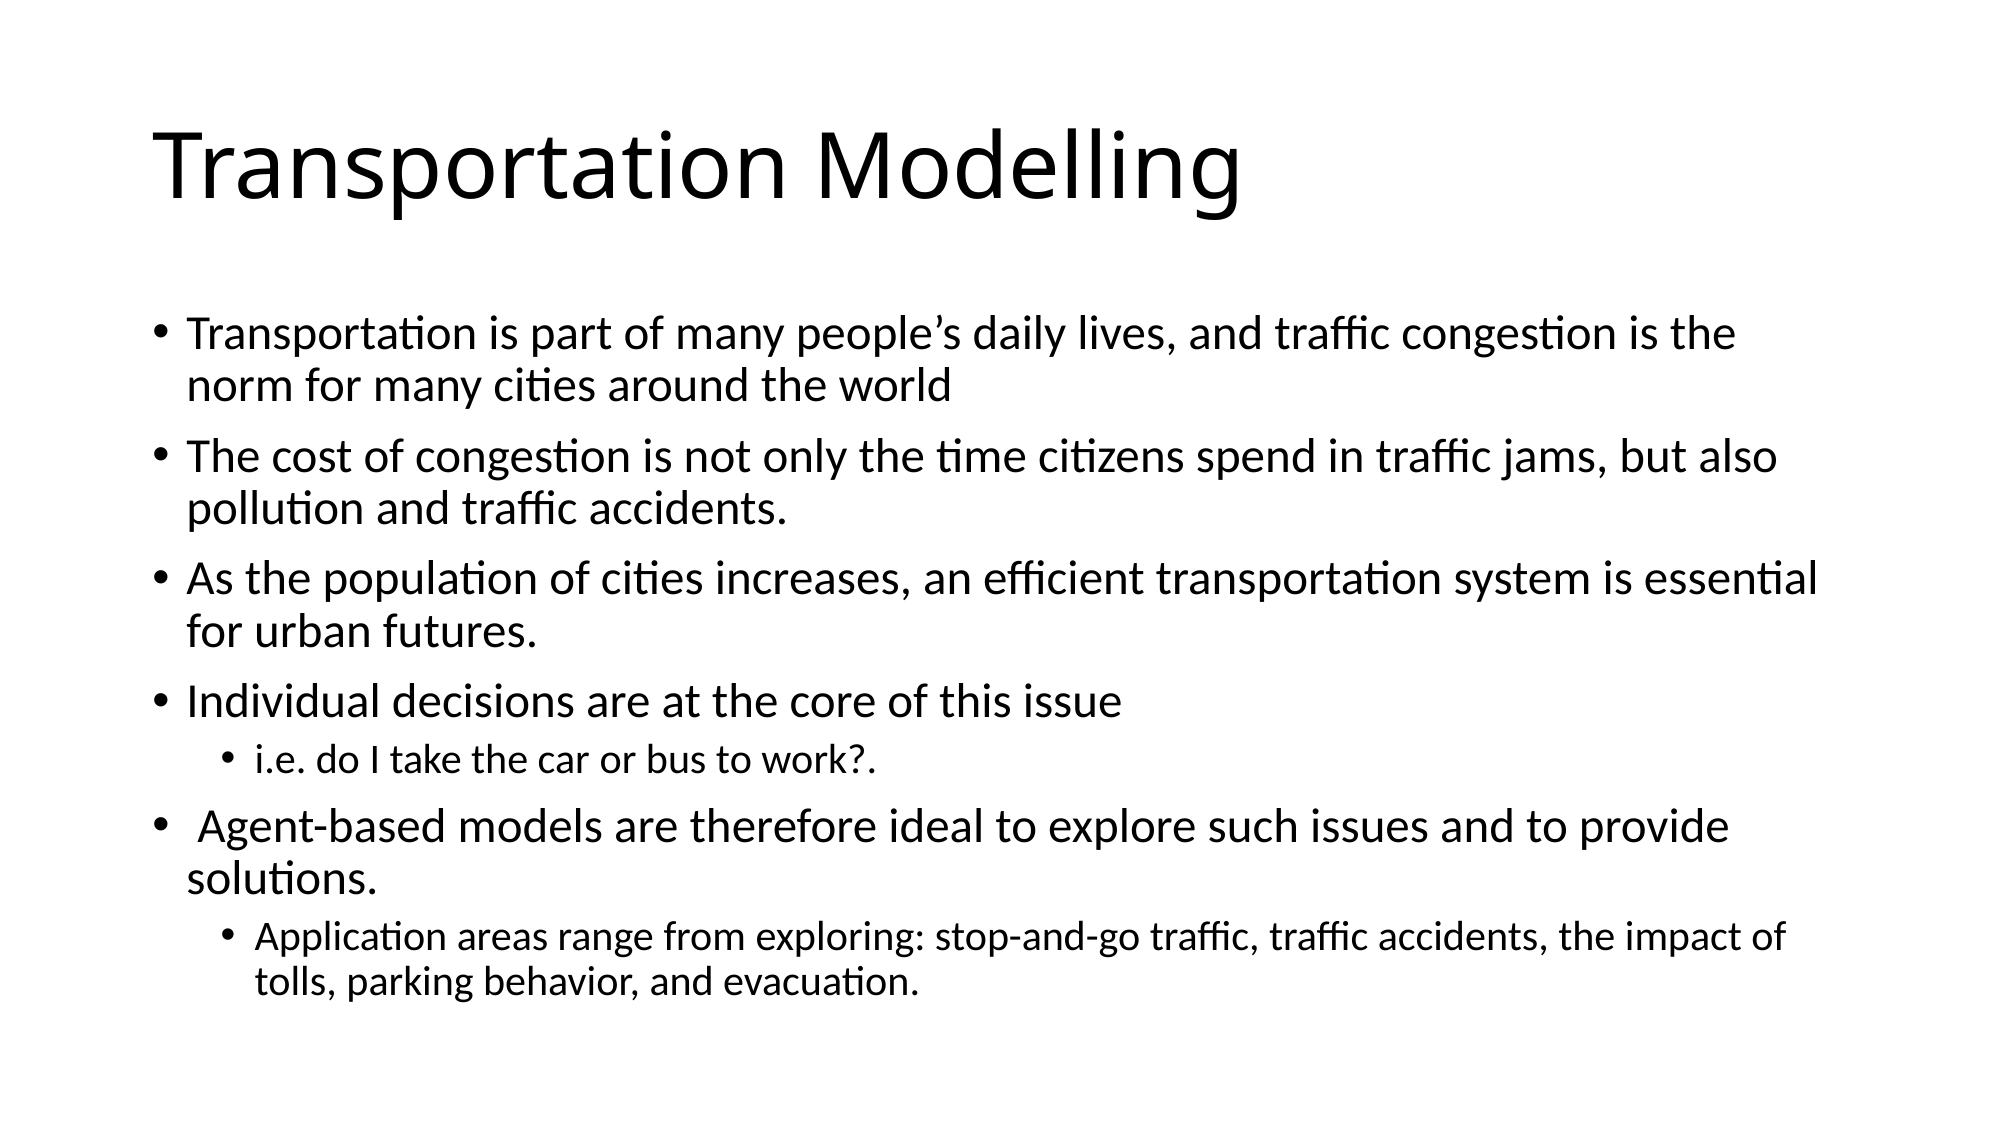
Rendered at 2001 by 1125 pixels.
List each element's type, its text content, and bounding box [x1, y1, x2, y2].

title Transportation Modelling [137, 59, 1863, 278]
list Transportation is part of many people’s daily lives, and traffic congestion is the norm for many cities around the world The cost of congestion is not only the time citizens spend in traffic jams, but also pollution and traffic accidents. As the population of cities increases, an efficient transportation system is essential for urban futures. Individual decisions are at the core of this issue i.e. do I take the car or bus to work?. Agent-based models are therefore ideal to explore such issues and to provide solutions. Application areas range from exploring: stop-and-go traffic, traffic accidents, the impact of tolls, parking behavior, and evacuation. [137, 299, 1863, 1014]
